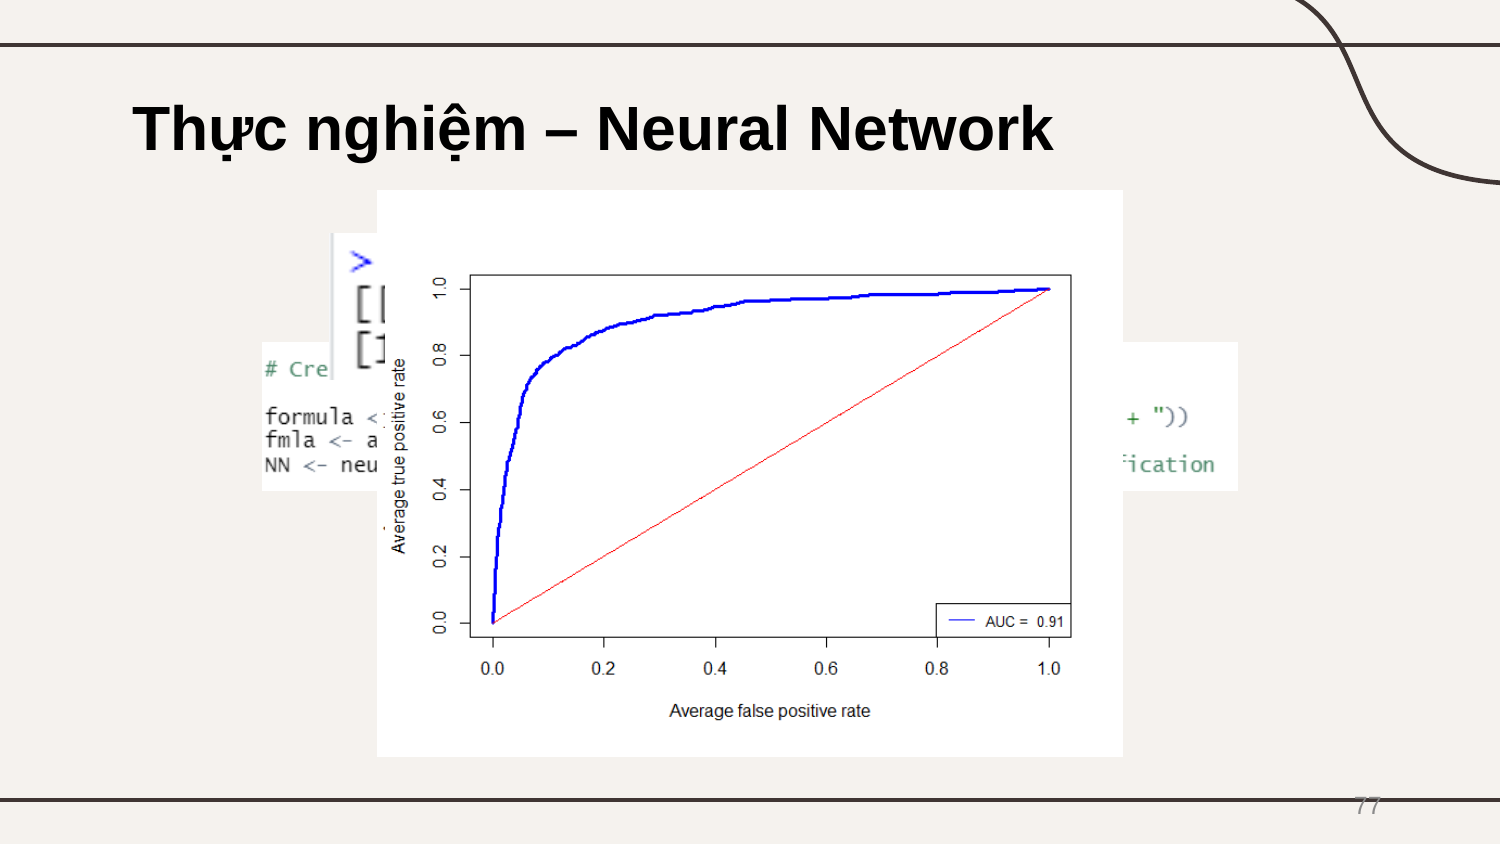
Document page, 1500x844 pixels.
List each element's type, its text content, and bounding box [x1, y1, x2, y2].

slide_number 77 [1059, 782, 1397, 828]
title Thực nghiệm – Neural Network [116, 72, 1383, 167]
picture [262, 190, 1238, 757]
